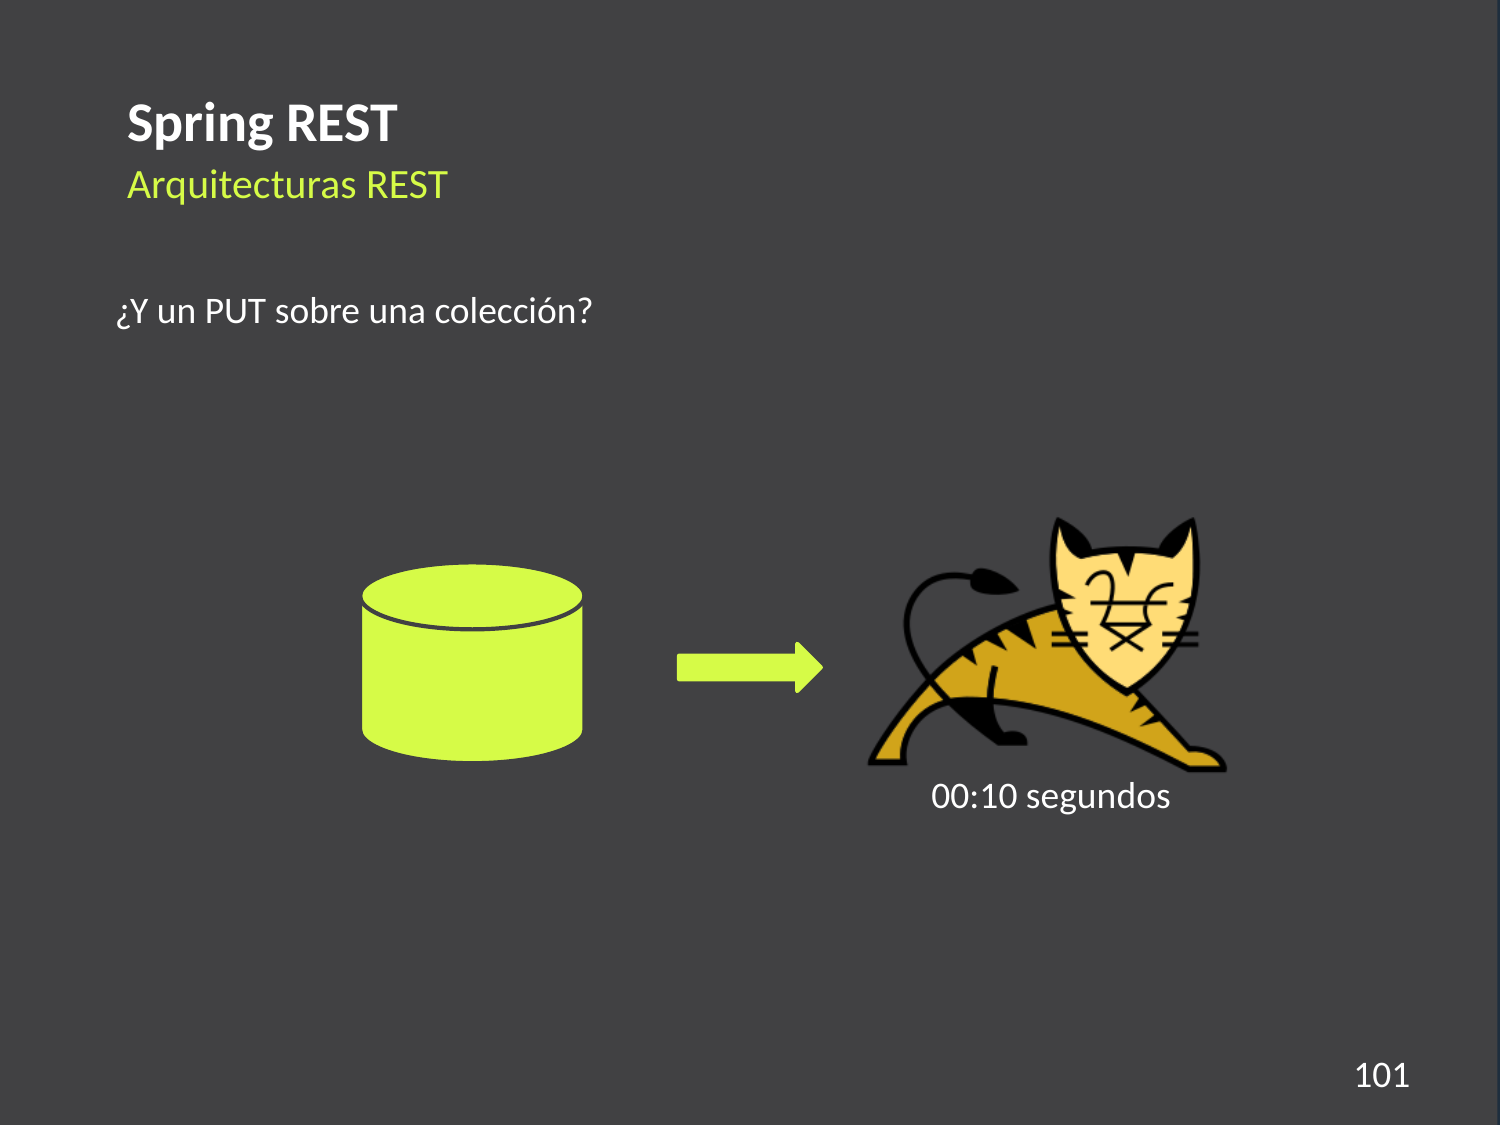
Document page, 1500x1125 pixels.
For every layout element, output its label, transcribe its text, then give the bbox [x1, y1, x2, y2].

text_box 101 [1281, 1042, 1425, 1103]
text_box Arquitecturas REST [112, 148, 1425, 220]
text_box [358, 560, 587, 766]
picture [855, 505, 1270, 782]
text_box 00:10 segundos [844, 763, 1258, 823]
text_box [676, 641, 823, 693]
list Spring REST [112, 78, 1329, 148]
text_box ¿Y un PUT sobre una colección? [100, 278, 1365, 339]
